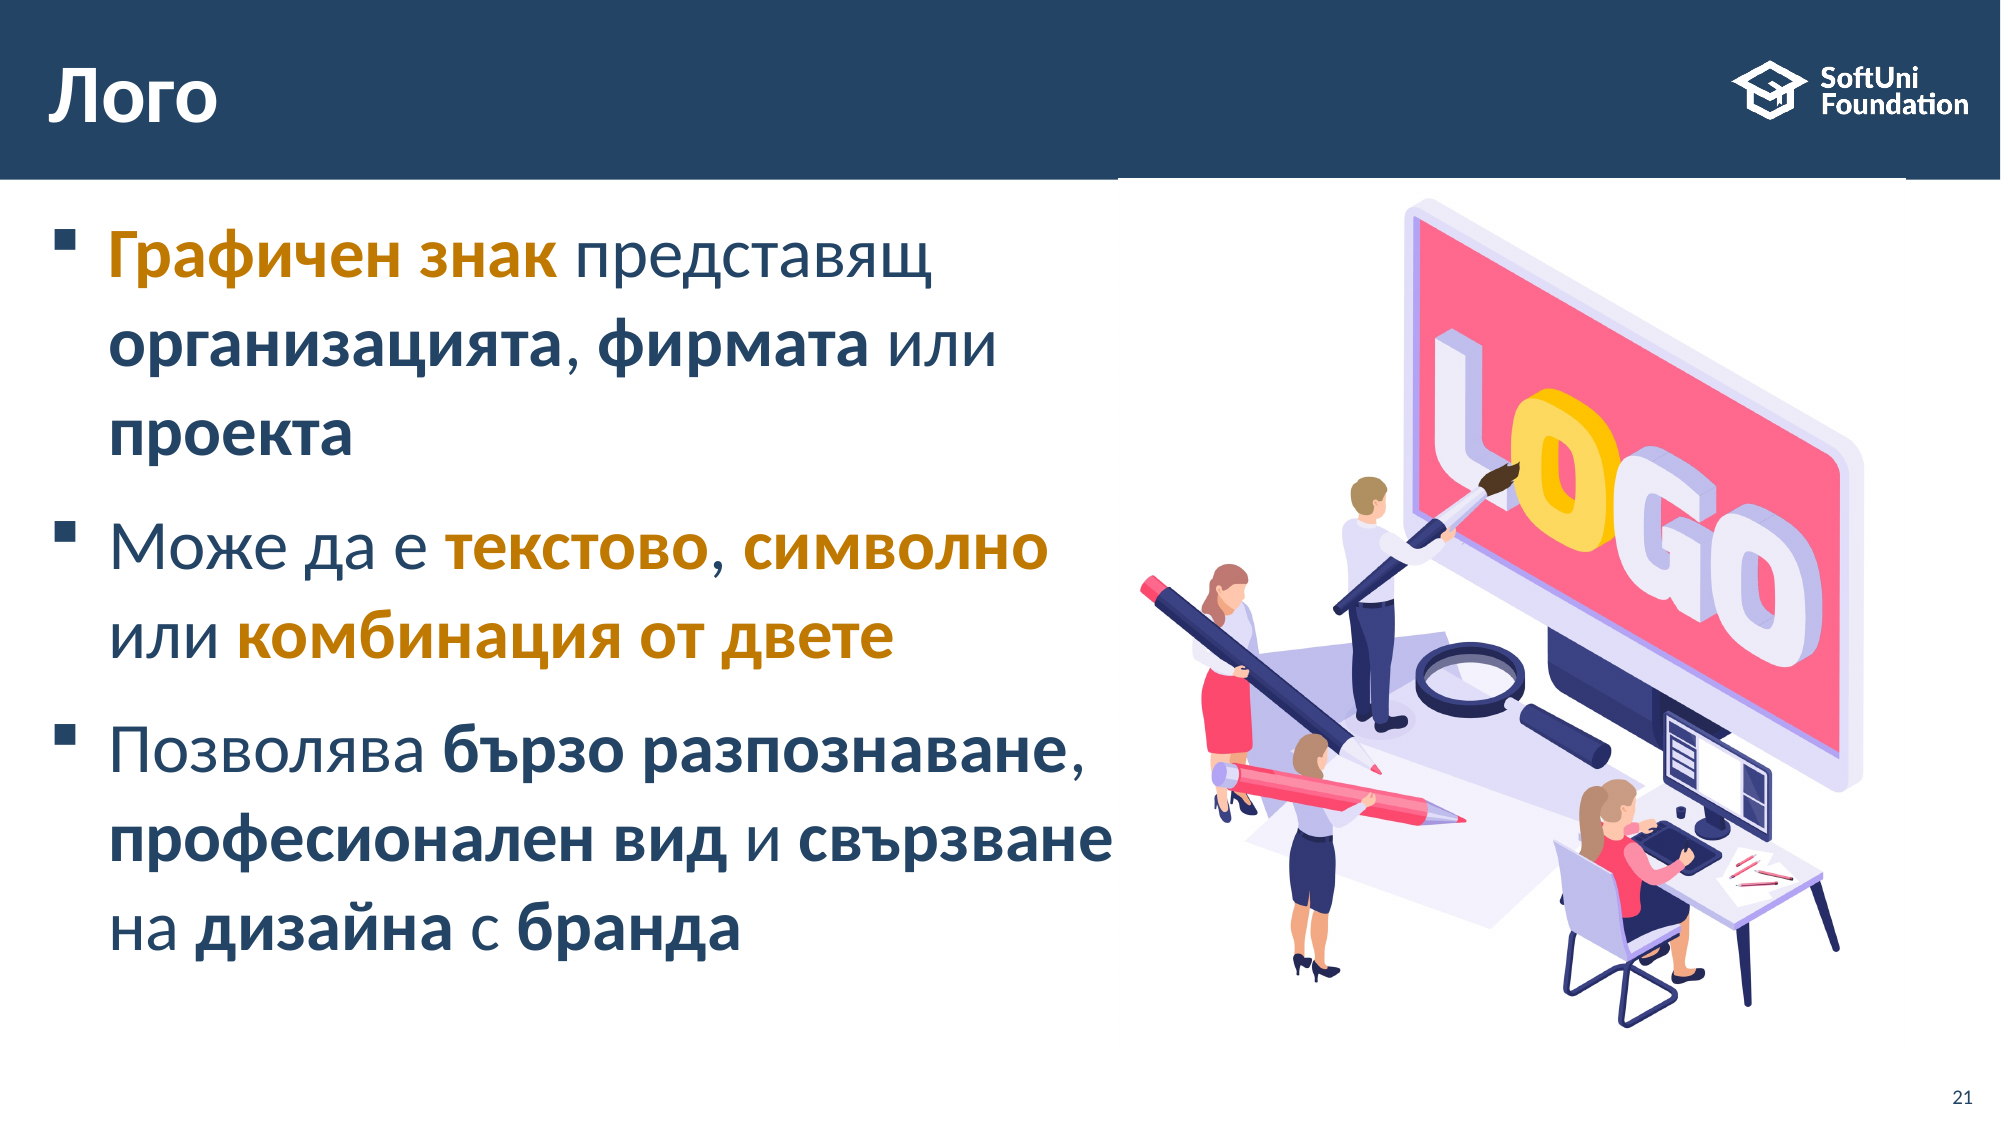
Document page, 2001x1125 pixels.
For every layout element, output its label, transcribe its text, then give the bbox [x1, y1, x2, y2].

slide_number 21 [1927, 1067, 1989, 1117]
list Графичен знак представящ организацията, фирмата или проекта Може да е текстово, символно или комбинация от двете Позволява бързо разпознаване, професионален вид и свързване на дизайна с бранда [31, 196, 1163, 1104]
picture [1117, 178, 1907, 1048]
picture [1731, 60, 1968, 120]
title Лого [31, 16, 1716, 162]
